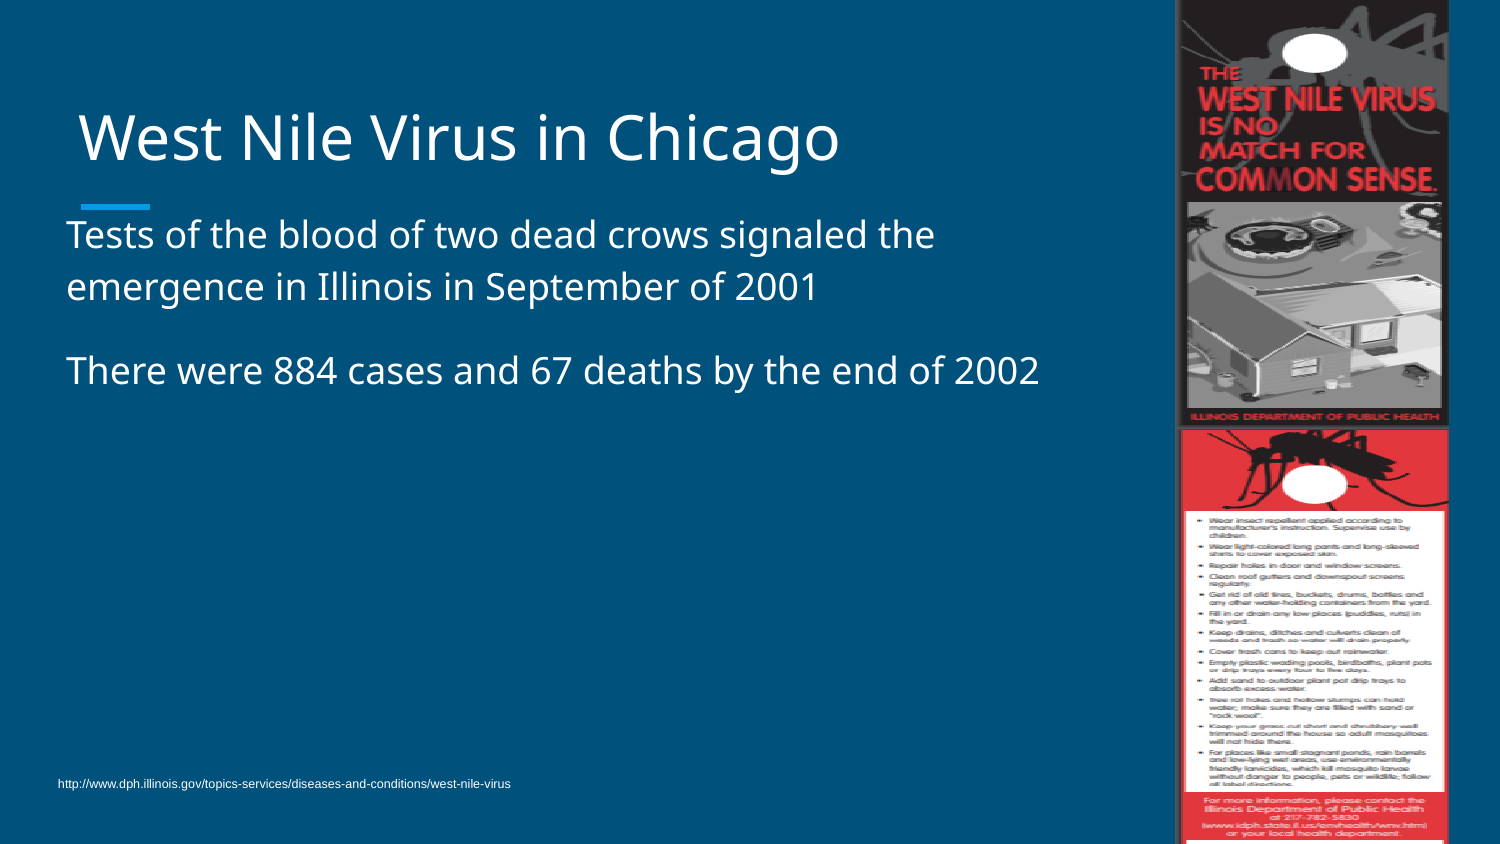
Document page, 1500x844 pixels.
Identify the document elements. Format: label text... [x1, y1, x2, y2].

text_box http://www.dph.illinois.gov/topics-services/diseases-and-conditions/west-nile-virus [42, 746, 605, 811]
picture [1176, 0, 1448, 844]
title West Nile Virus in Chicago [63, 75, 1170, 188]
list Tests of the blood of two dead crows signaled the emergence in Illinois in September of 2001 There were 884 cases and 67 deaths by the end of 2002 [51, 189, 1142, 699]
